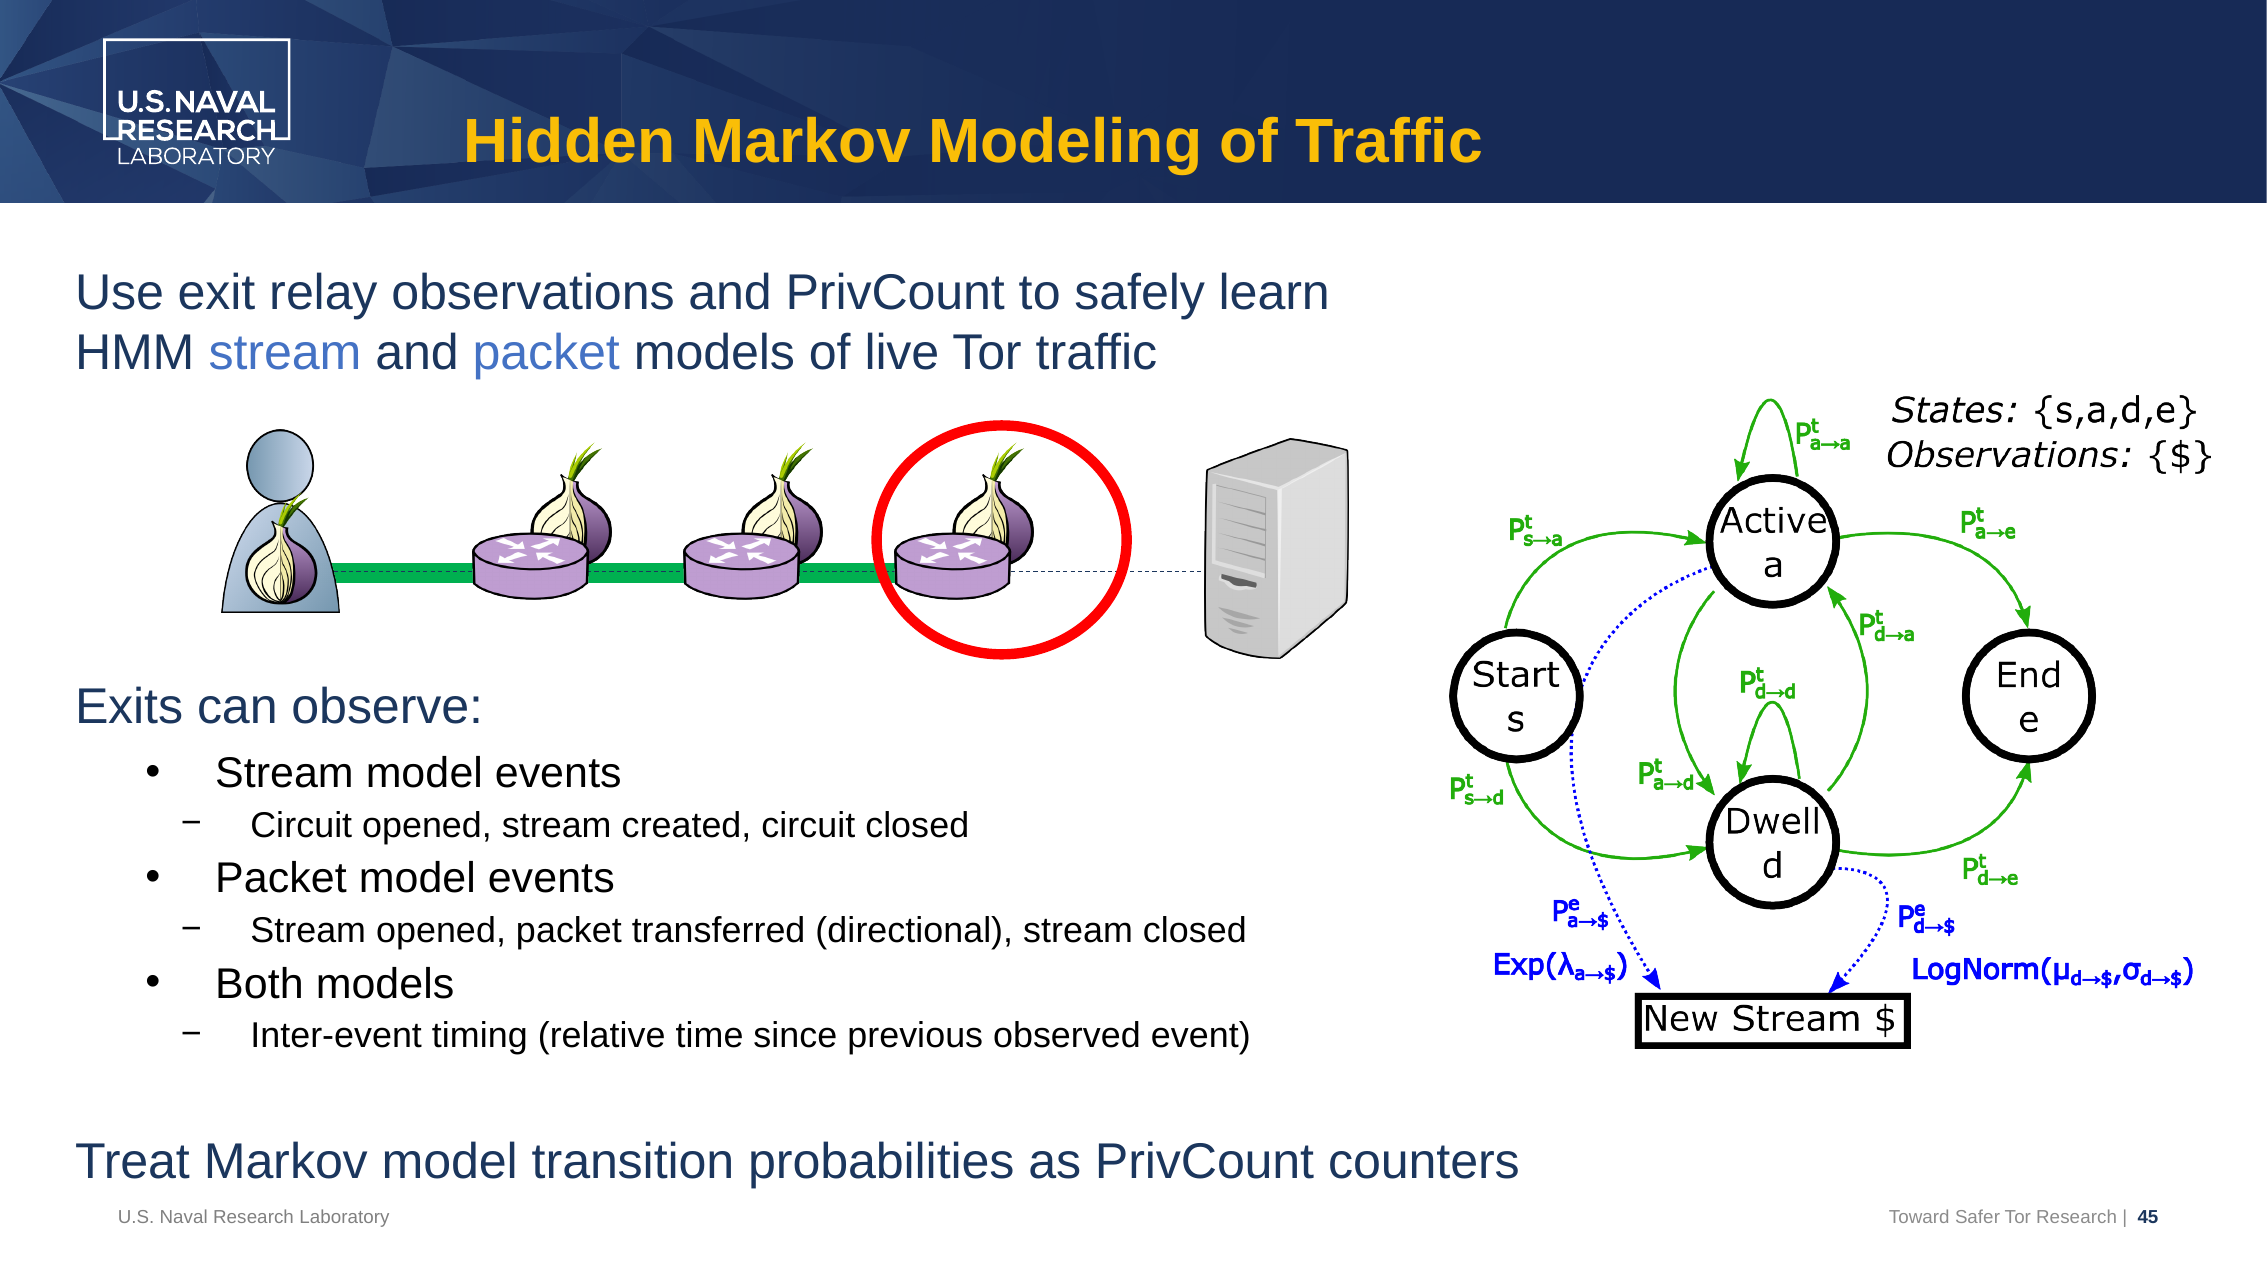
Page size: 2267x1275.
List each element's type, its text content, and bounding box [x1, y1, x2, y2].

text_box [221, 429, 1349, 659]
list Use exit relay observations and PrivCount to safely learn HMM stream and packet models of live Tor traffic Exits can observe: Stream model events Circuit opened, stream created, circuit closed Packet model events Stream opened, packet transferred (directional), stream closed Both models Inter-event timing (relative time since previous observed event) Treat Markov model transition probabilities as PrivCount counters [75, 259, 2113, 1194]
slide_number Toward Safer Tor Research | 45 [1255, 1181, 2159, 1250]
title Hidden Markov Modeling of Traffic [463, 104, 2113, 180]
footer U.S. Naval Research Laboratory [103, 1194, 868, 1250]
picture [1449, 395, 2211, 1049]
text_box [966, 424, 1037, 429]
picture [0, 0, 2267, 203]
